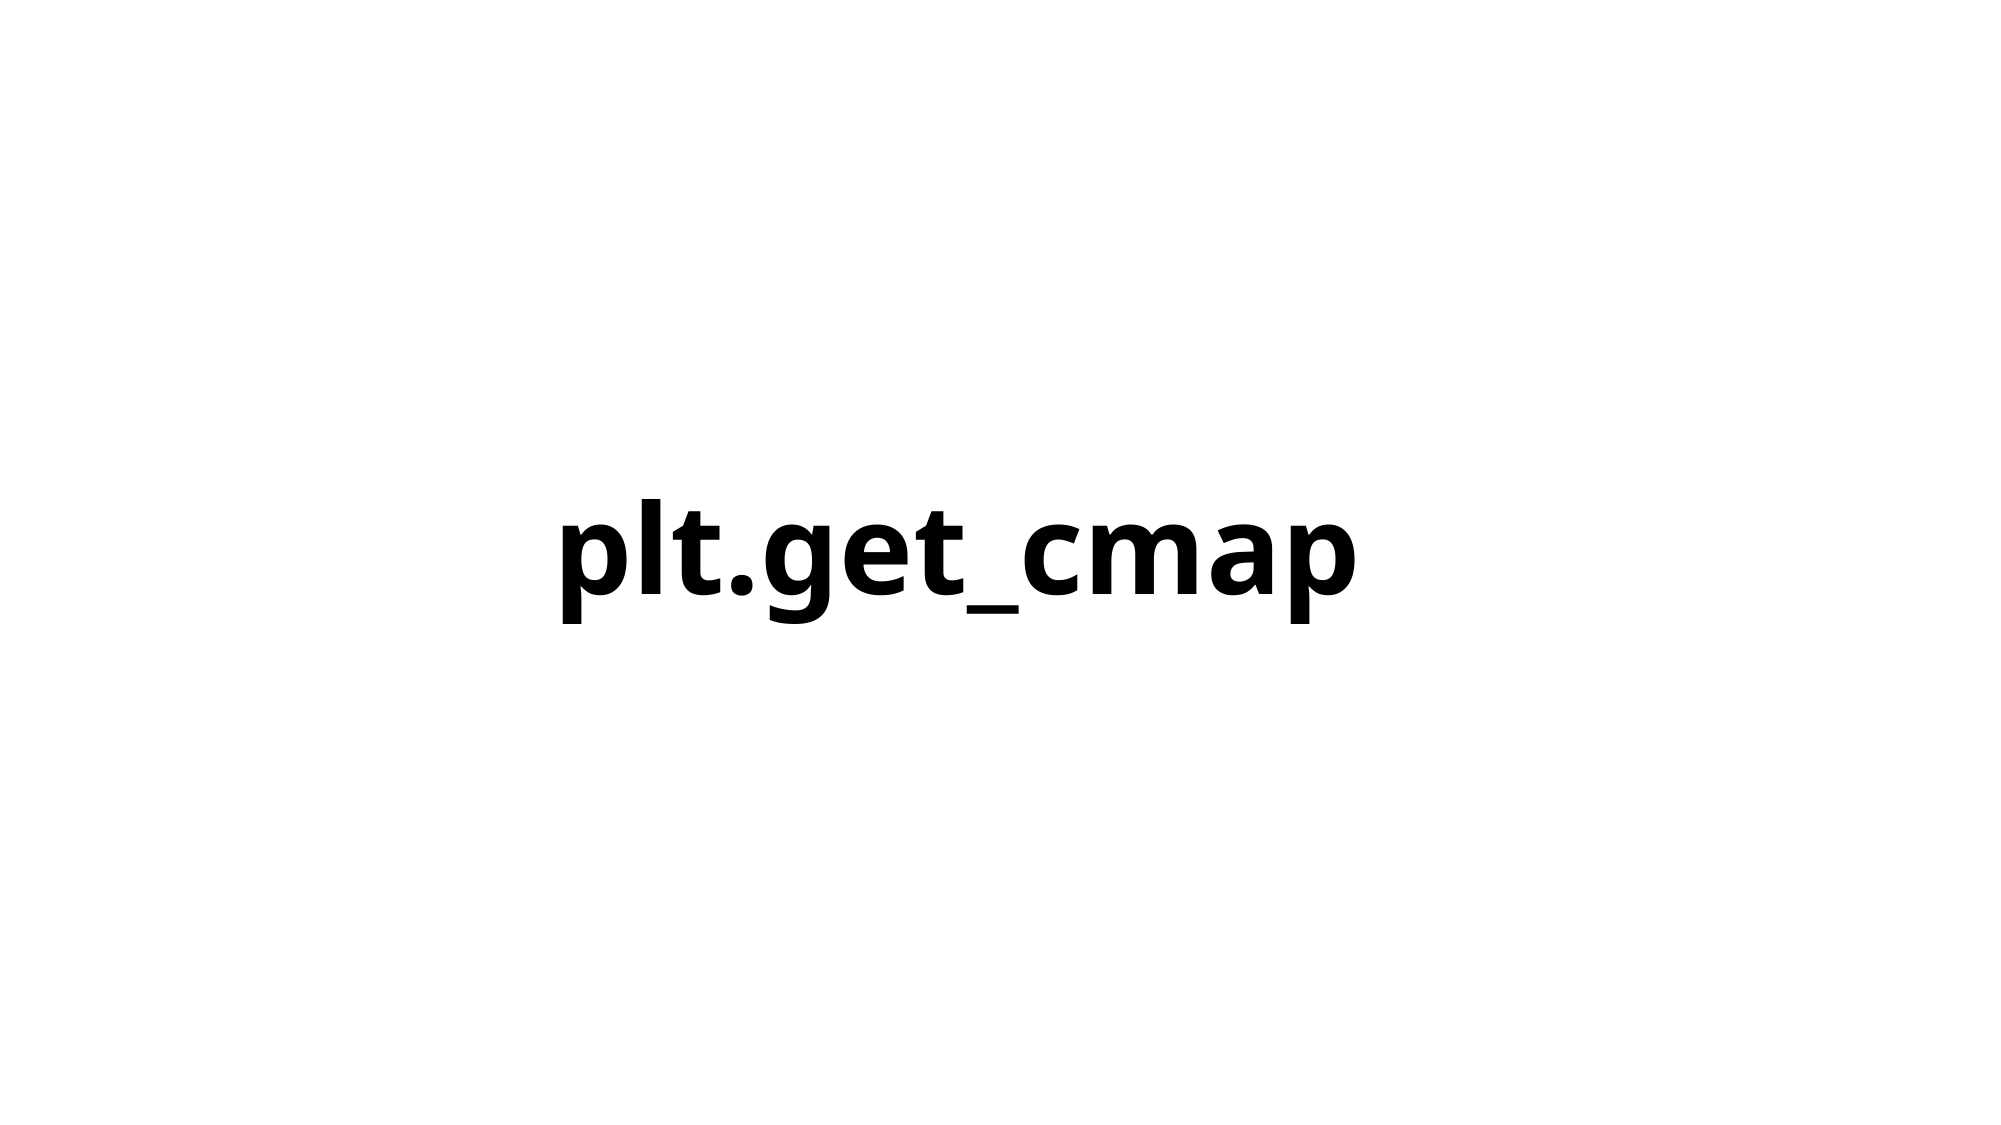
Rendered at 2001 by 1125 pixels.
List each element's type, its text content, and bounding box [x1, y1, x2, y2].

text_box plt.get_cmap [538, 462, 1377, 628]
